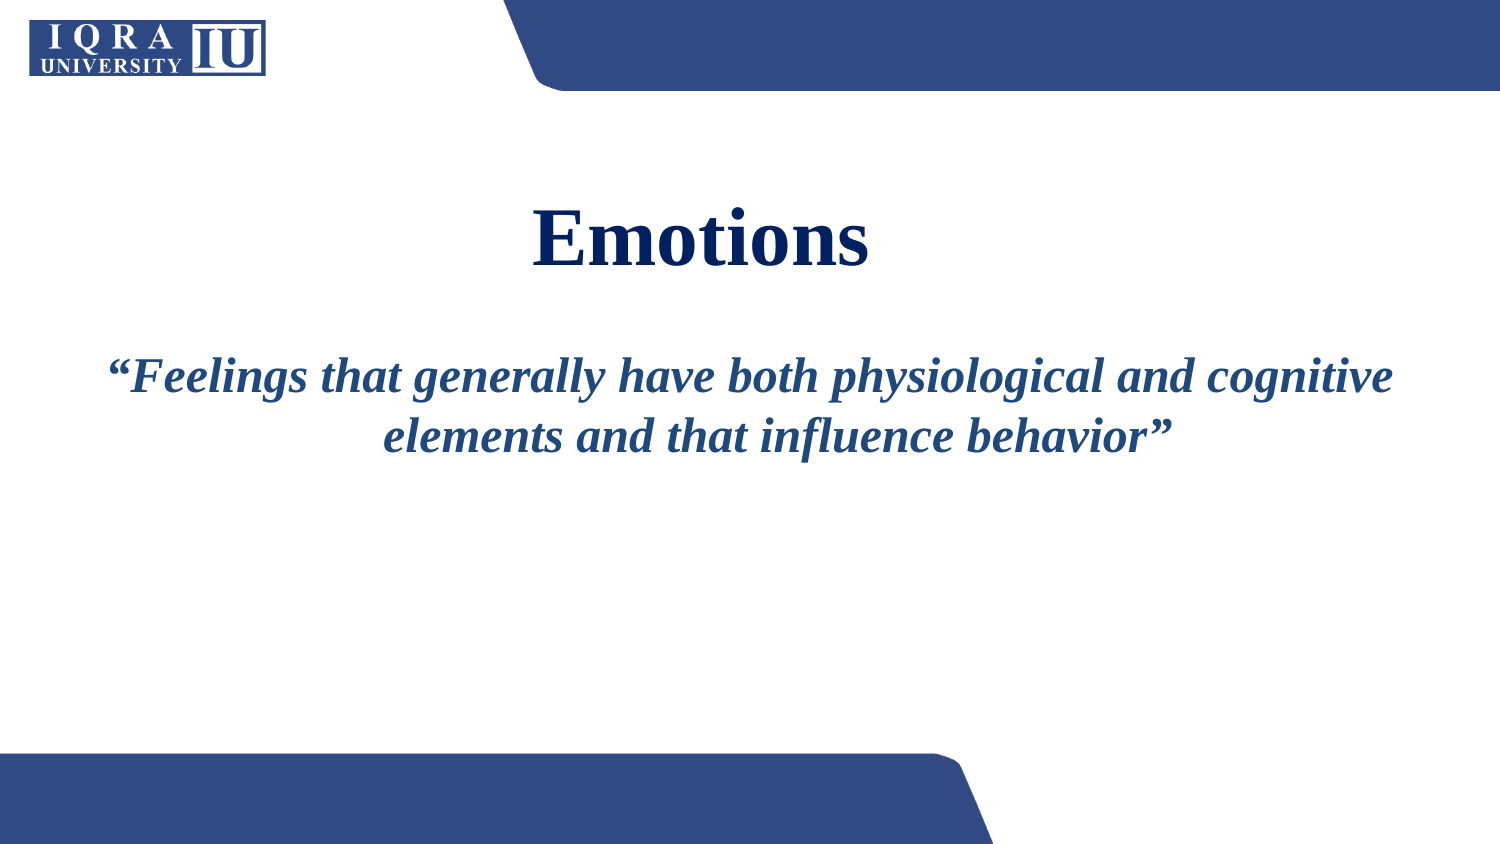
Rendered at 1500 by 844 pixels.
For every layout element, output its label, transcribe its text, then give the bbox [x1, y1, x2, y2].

title Emotions [88, 174, 1314, 244]
picture [0, 754, 992, 844]
picture [29, 20, 266, 76]
list “Feelings that generally have both physiological and cognitive elements and that influence behavior” [88, 244, 1412, 659]
picture [503, 0, 1500, 91]
